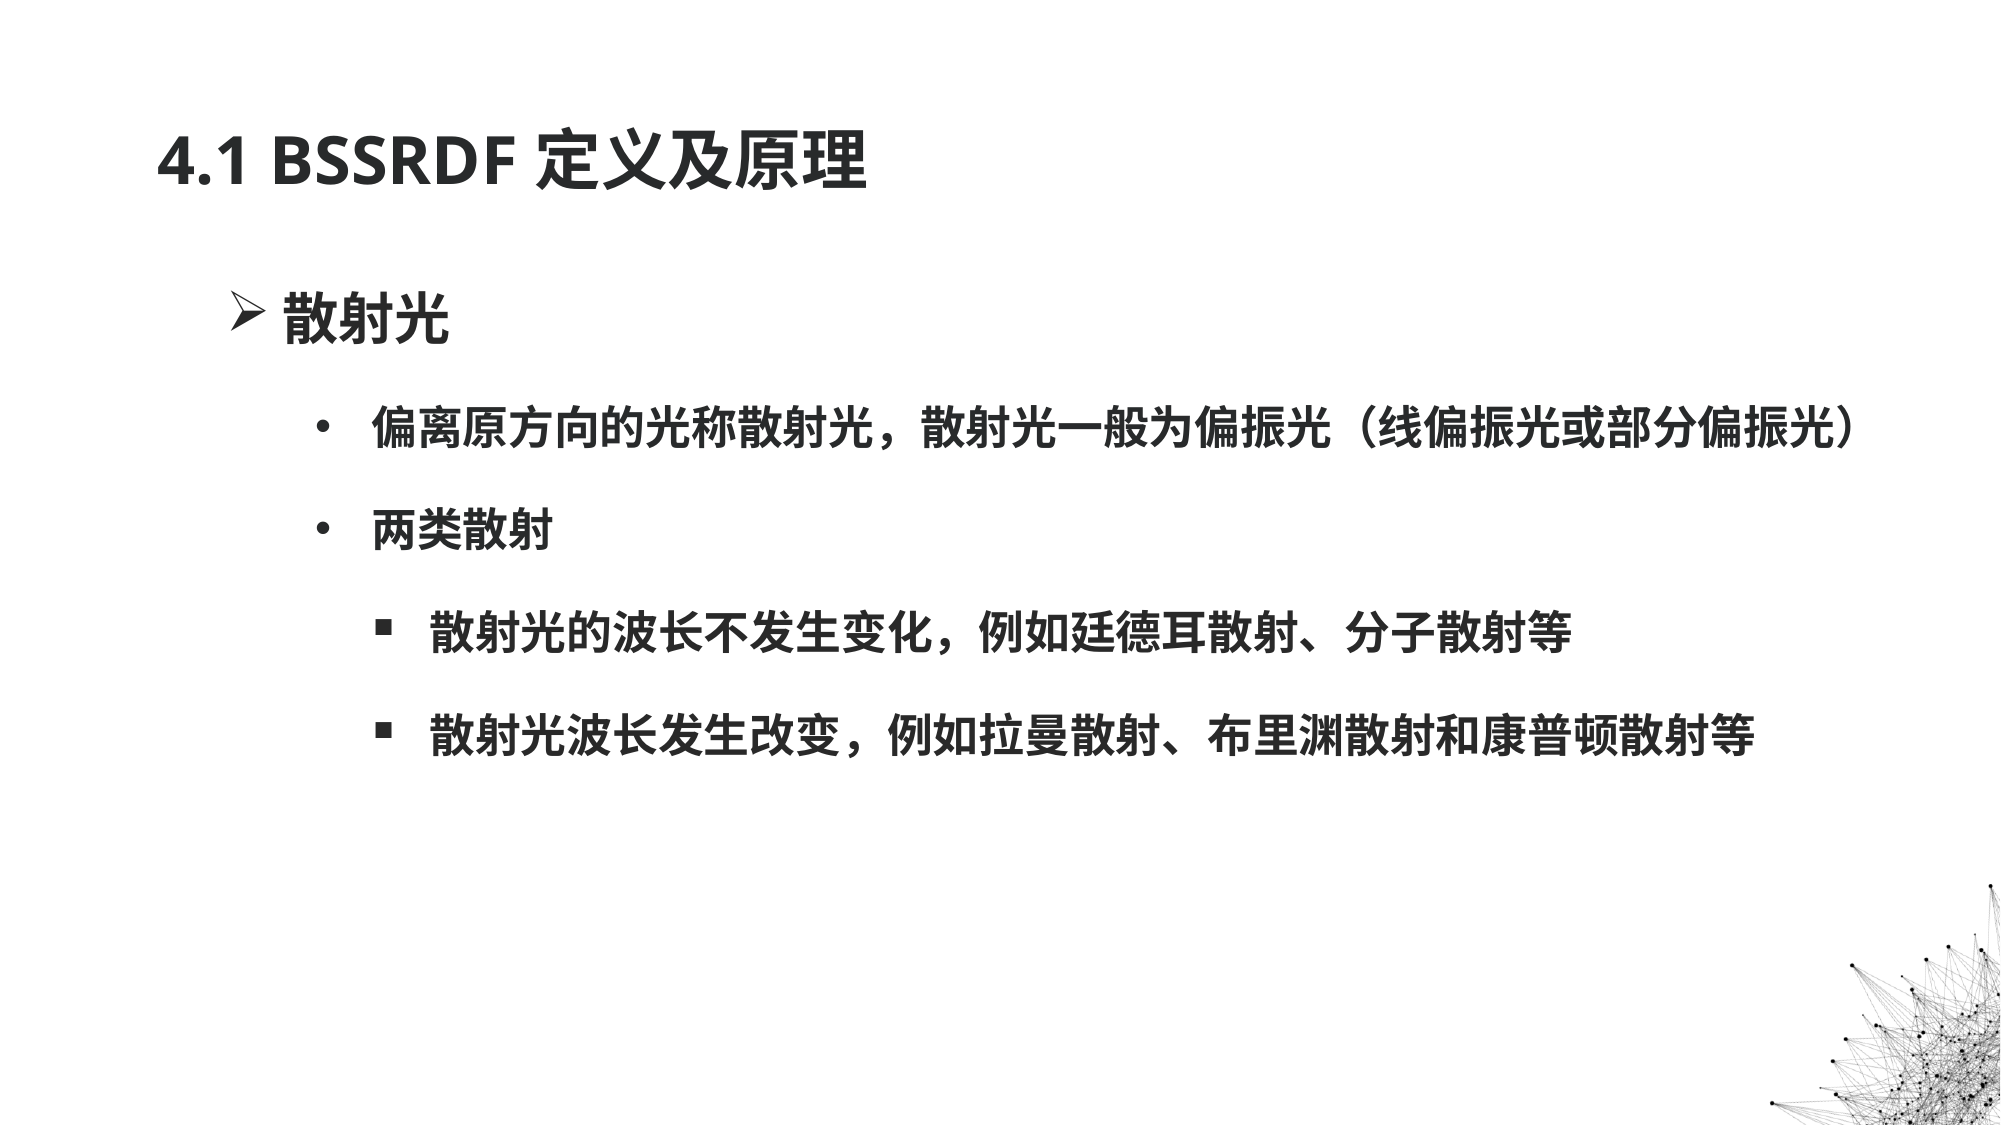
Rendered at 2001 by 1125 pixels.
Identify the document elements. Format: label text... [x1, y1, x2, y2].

title 4.1 BSSRDF定义及原理 [148, 46, 1716, 280]
list 散射光 偏离原方向的光称散射光，散射光一般为偏振光（线偏振光或部分偏振光） 两类散射 散射光的波长不发生变化，例如廷德耳散射、分子散射等 散射光波长发生改变，例如拉曼散射、布里渊散射和康普顿散射等 [148, 254, 1958, 970]
picture [1693, 882, 2001, 1125]
